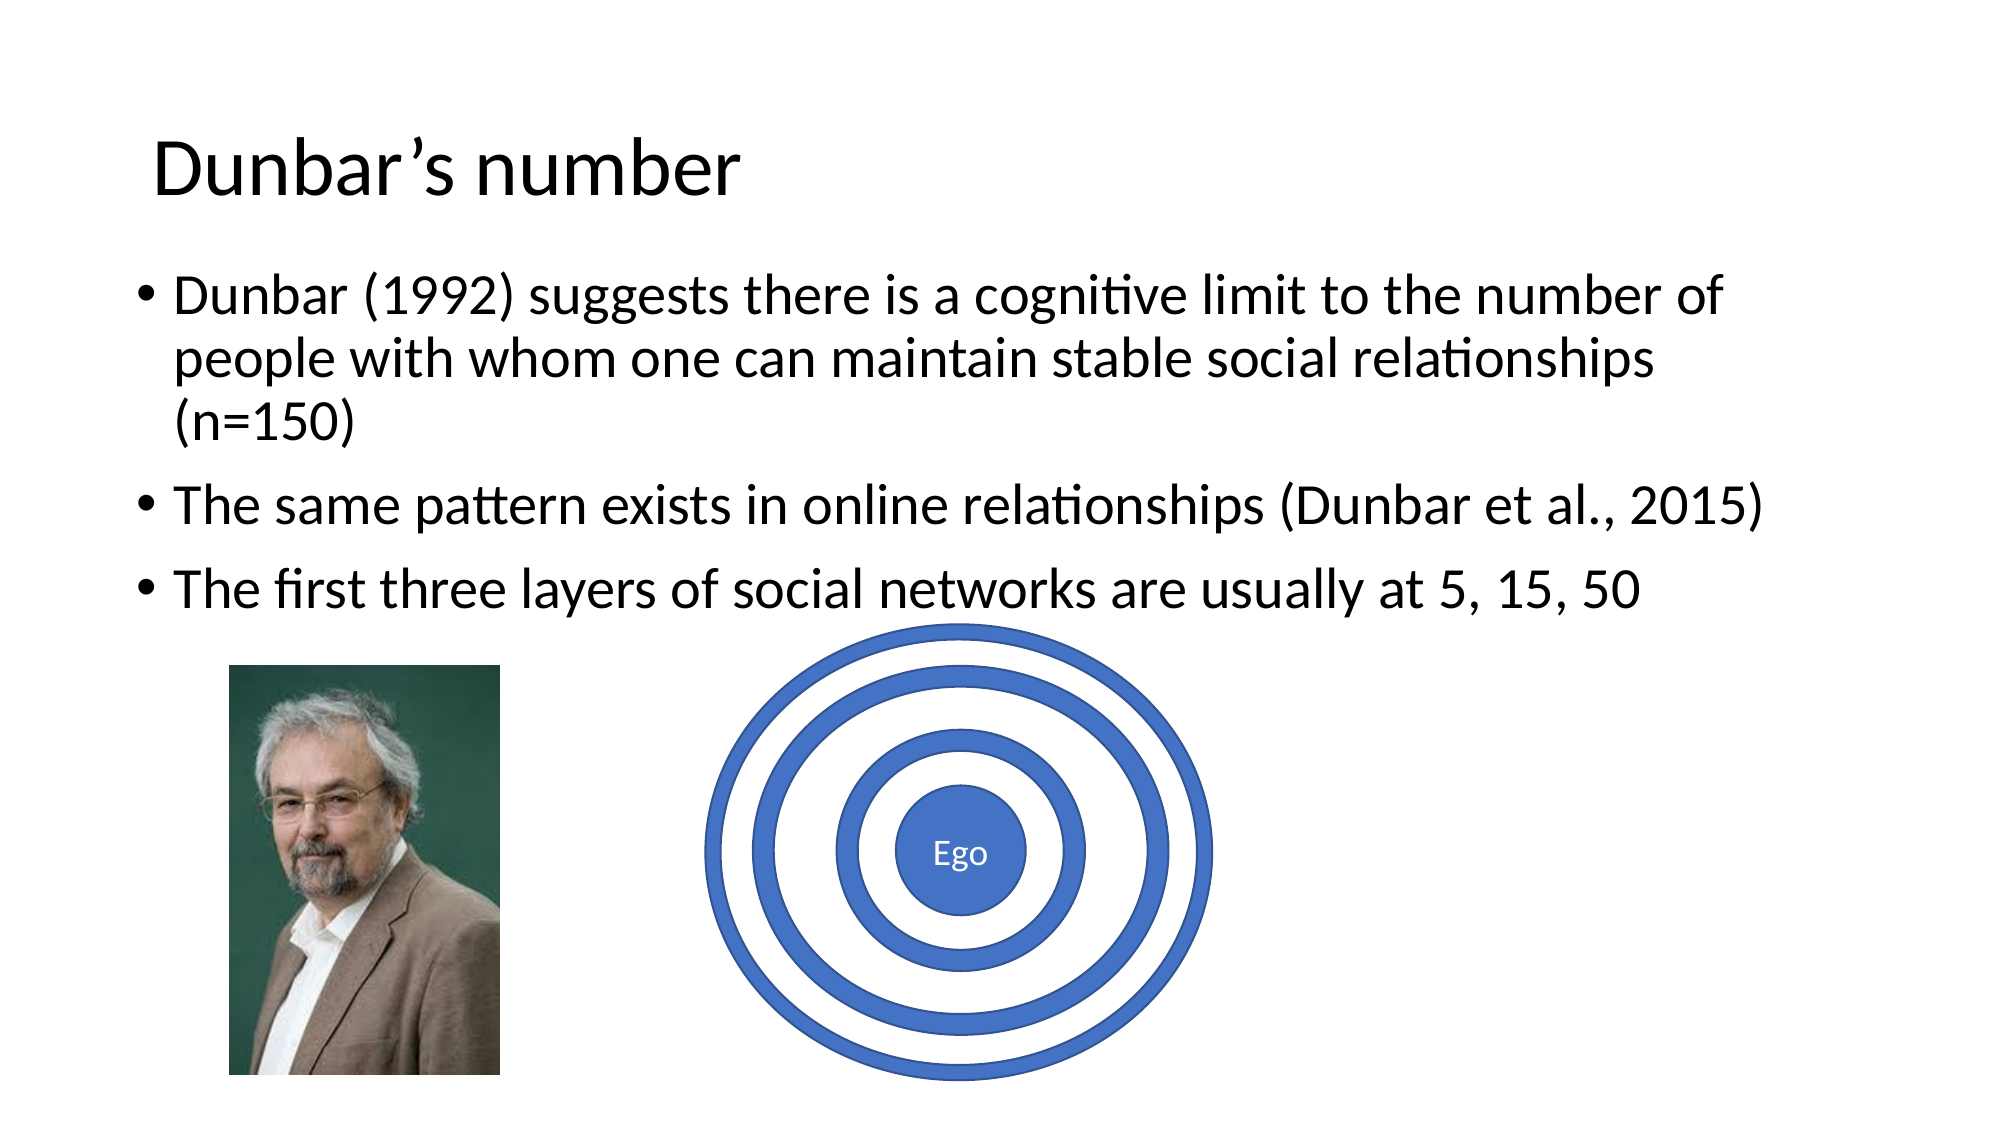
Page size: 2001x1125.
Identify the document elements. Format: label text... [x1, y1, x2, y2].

text_box Ego [894, 784, 1027, 917]
picture [229, 665, 500, 1075]
title Dunbar’s number [137, 59, 1863, 278]
text_box [704, 623, 1214, 1082]
list Dunbar (1992) suggests there is a cognitive limit to the number of people with whom one can maintain stable social relationships (n=150) The same pattern exists in online relationships (Dunbar et al., 2015) The first three layers of social networks are usually at 5, 15, 50 [121, 257, 1847, 971]
text_box [835, 728, 1086, 973]
text_box [751, 664, 1170, 1036]
